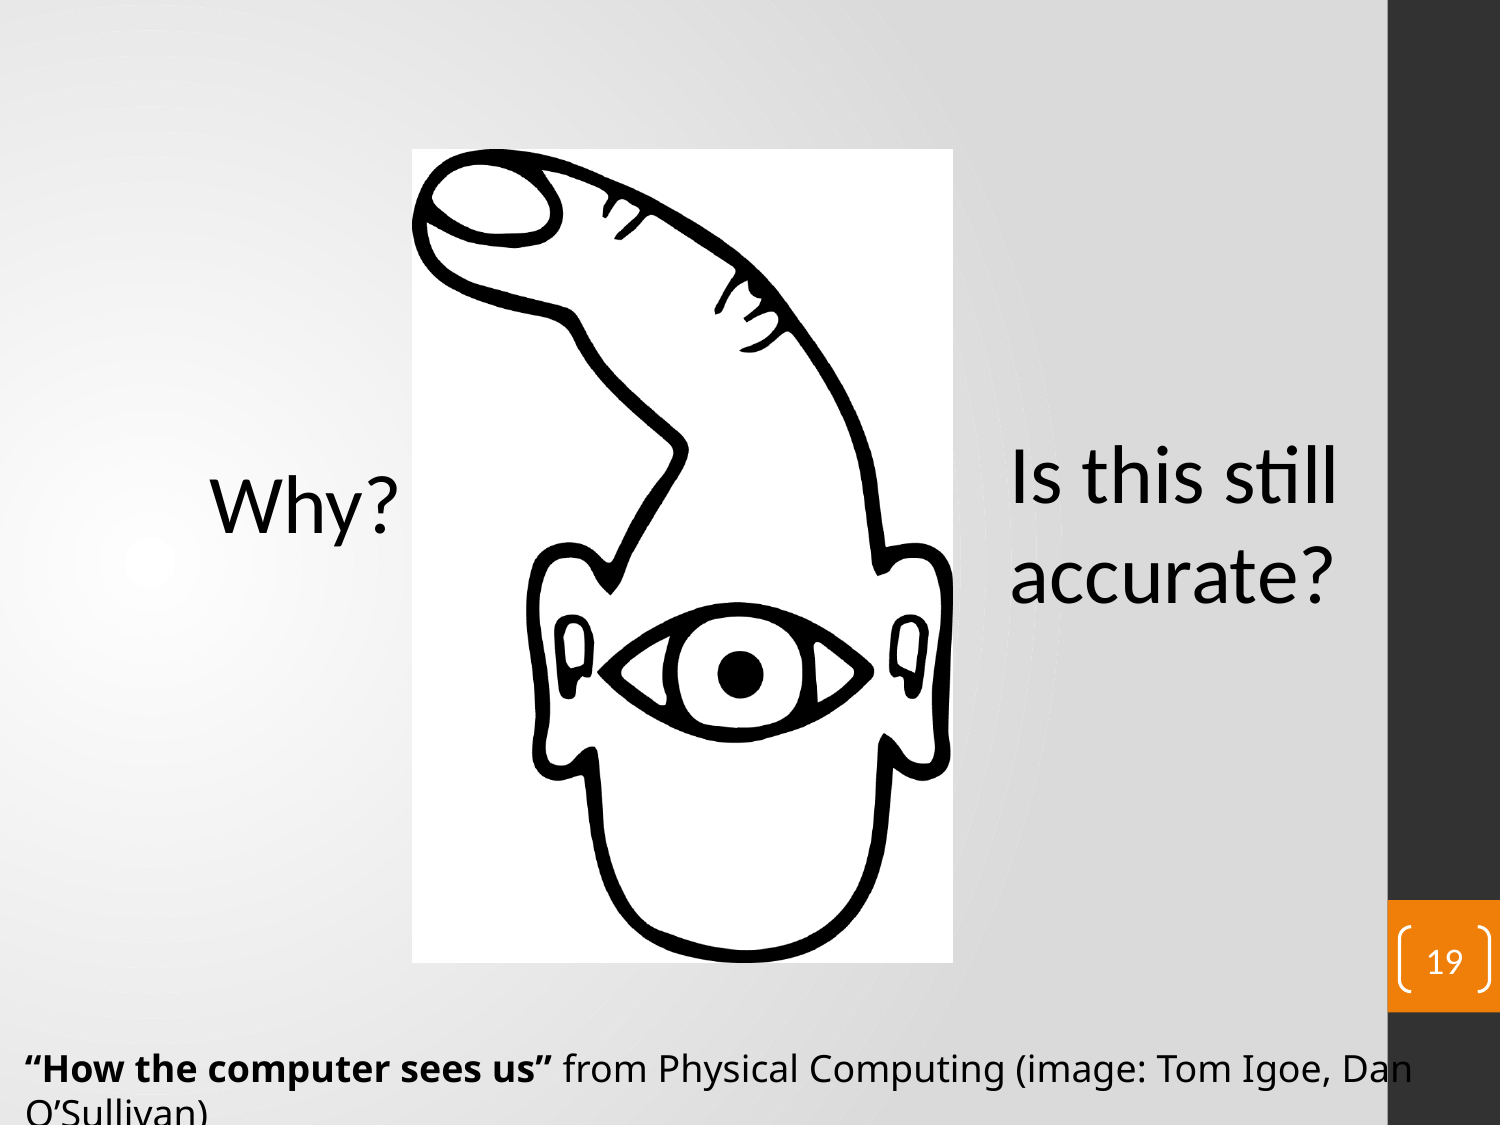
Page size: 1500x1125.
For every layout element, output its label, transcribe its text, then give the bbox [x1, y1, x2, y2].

text_box “How the computer sees us” from Physical Computing (image: Tom Igoe, Dan O’Sullivan) [10, 1037, 1448, 1125]
text_box Why? [194, 443, 409, 558]
slide_number 19 [1397, 925, 1492, 994]
picture [411, 149, 954, 963]
text_box Is this still accurate? [995, 412, 1358, 628]
